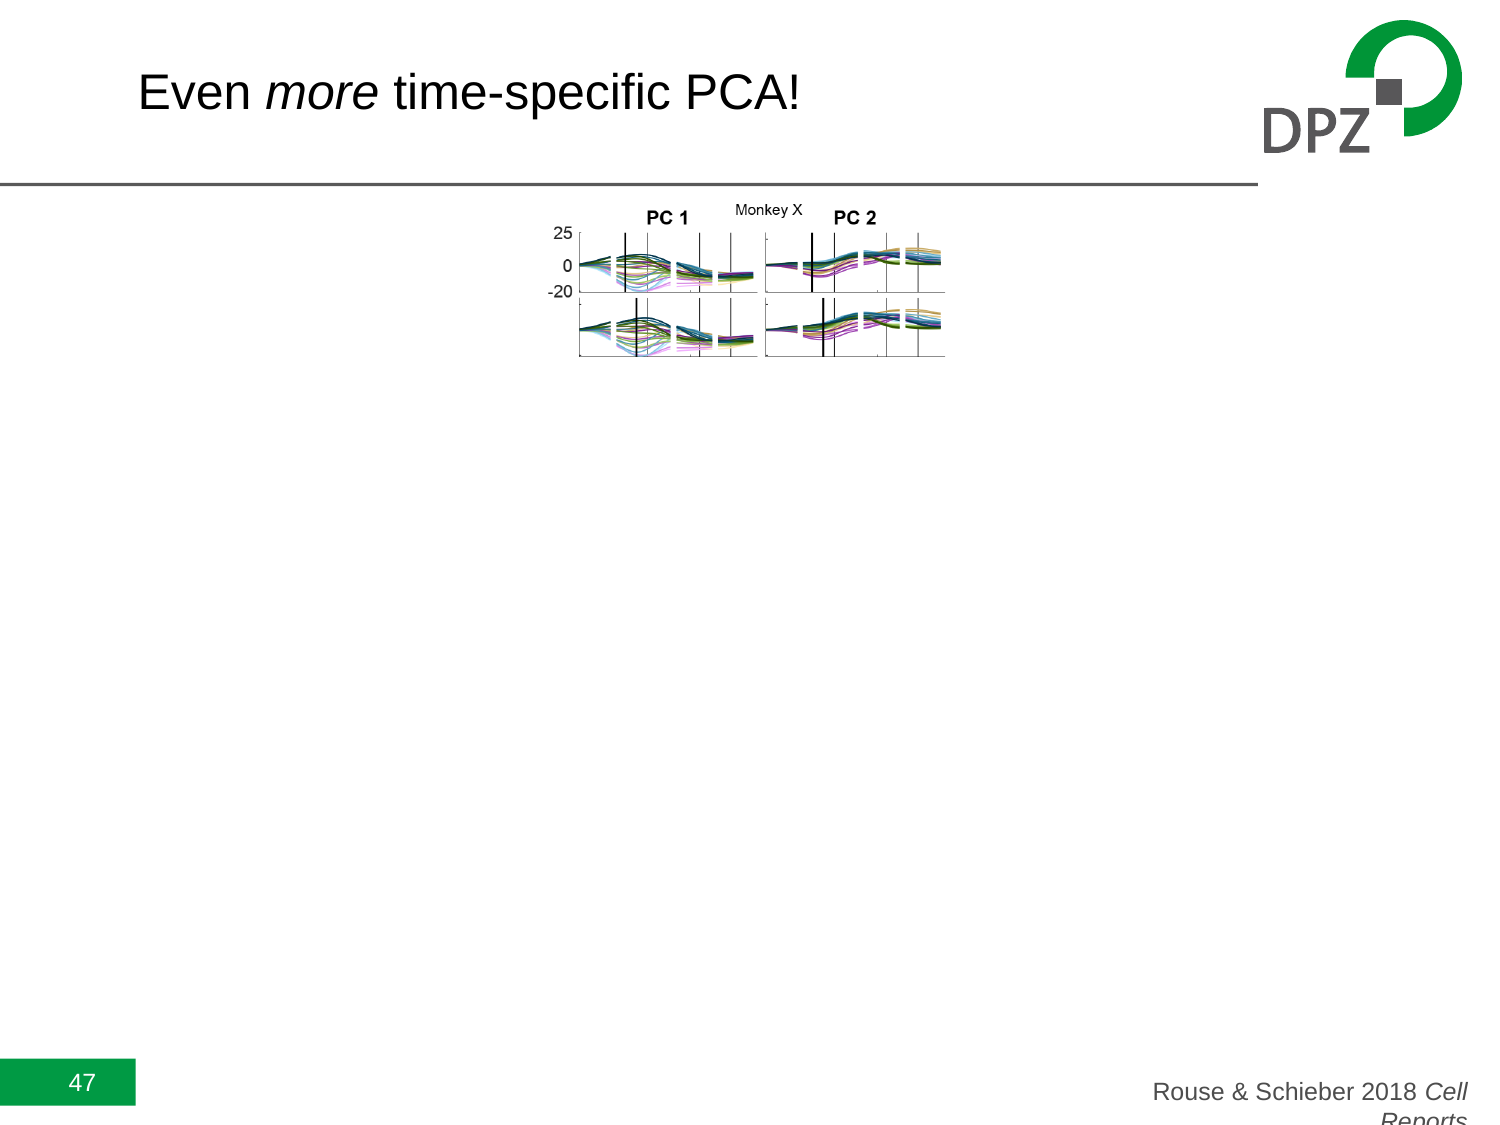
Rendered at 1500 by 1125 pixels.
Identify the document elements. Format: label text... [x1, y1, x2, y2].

text_box Rouse & Schieber 2018 Cell Reports [1045, 1067, 1483, 1125]
picture [545, 197, 955, 362]
title Even more time-specific PCA! [122, 42, 1184, 137]
slide_number 47 [0, 1058, 112, 1123]
